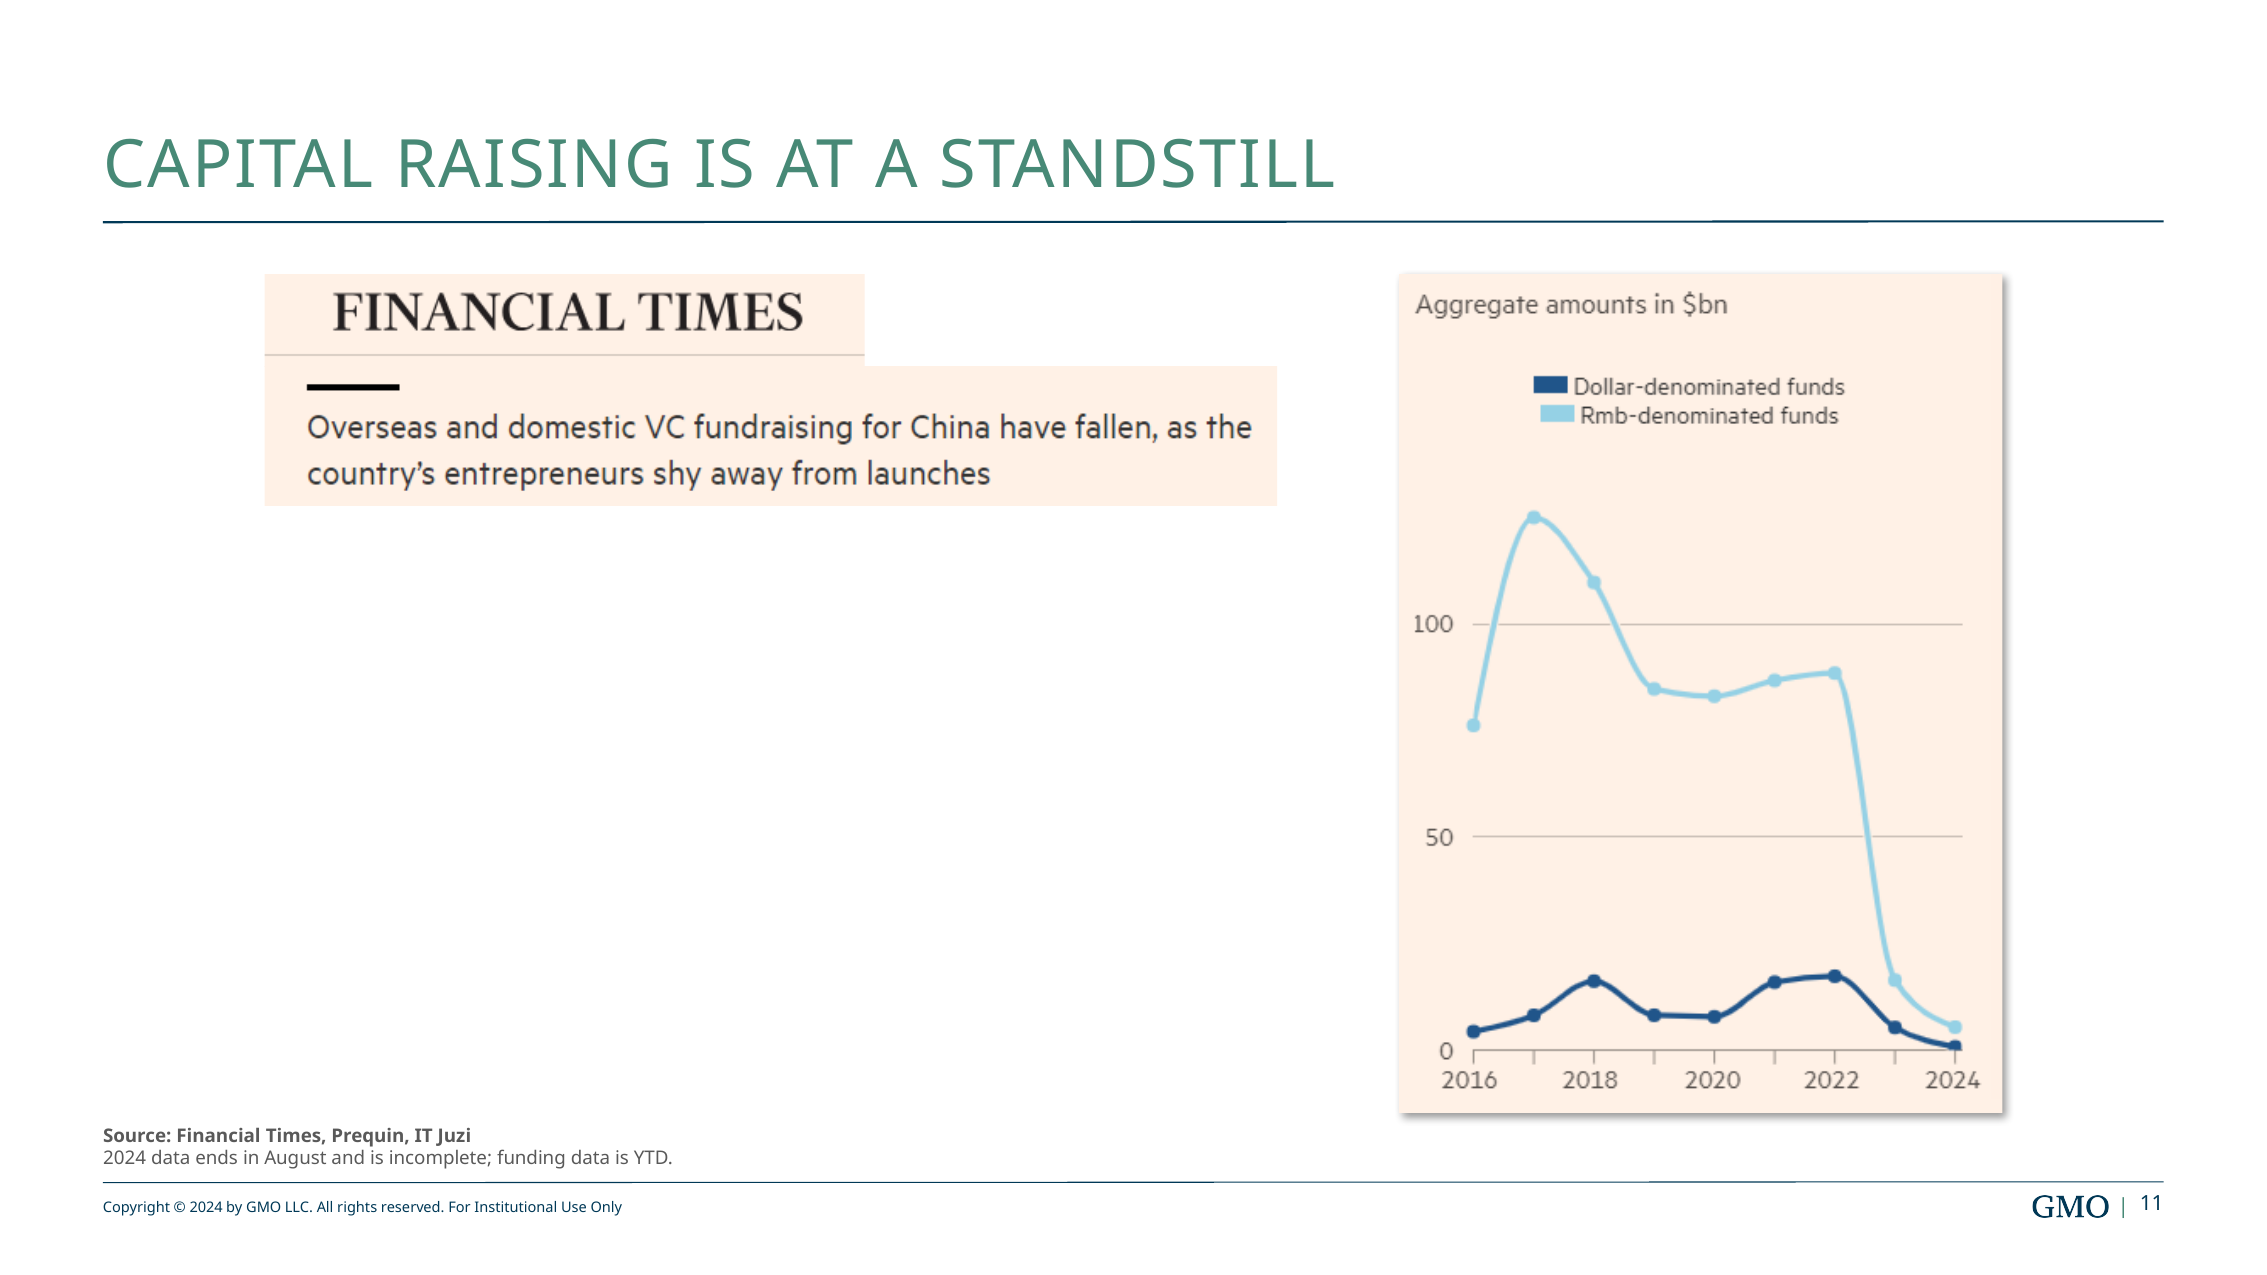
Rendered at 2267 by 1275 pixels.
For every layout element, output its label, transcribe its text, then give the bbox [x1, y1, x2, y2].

picture [174, 1201, 184, 1212]
picture [495, 1202, 500, 1211]
picture [198, 1201, 204, 1208]
picture [480, 1204, 486, 1212]
picture [579, 1204, 585, 1212]
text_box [264, 274, 2003, 1113]
picture [537, 1204, 543, 1212]
list Source: Financial Times, Prequin, IT Juzi 2024 data ends in August and is incomplete; funding data is YTD. [103, 1089, 2164, 1169]
picture [138, 1204, 143, 1212]
picture [504, 1202, 509, 1211]
picture [338, 1204, 343, 1212]
picture [216, 1202, 222, 1212]
picture [227, 1201, 237, 1209]
picture [528, 1204, 535, 1212]
picture [190, 1201, 196, 1210]
title Capital Raising Is At a Standstill [103, 75, 2164, 202]
picture [257, 1202, 262, 1212]
picture [411, 1204, 416, 1212]
picture [572, 1204, 577, 1212]
picture [458, 1204, 463, 1212]
